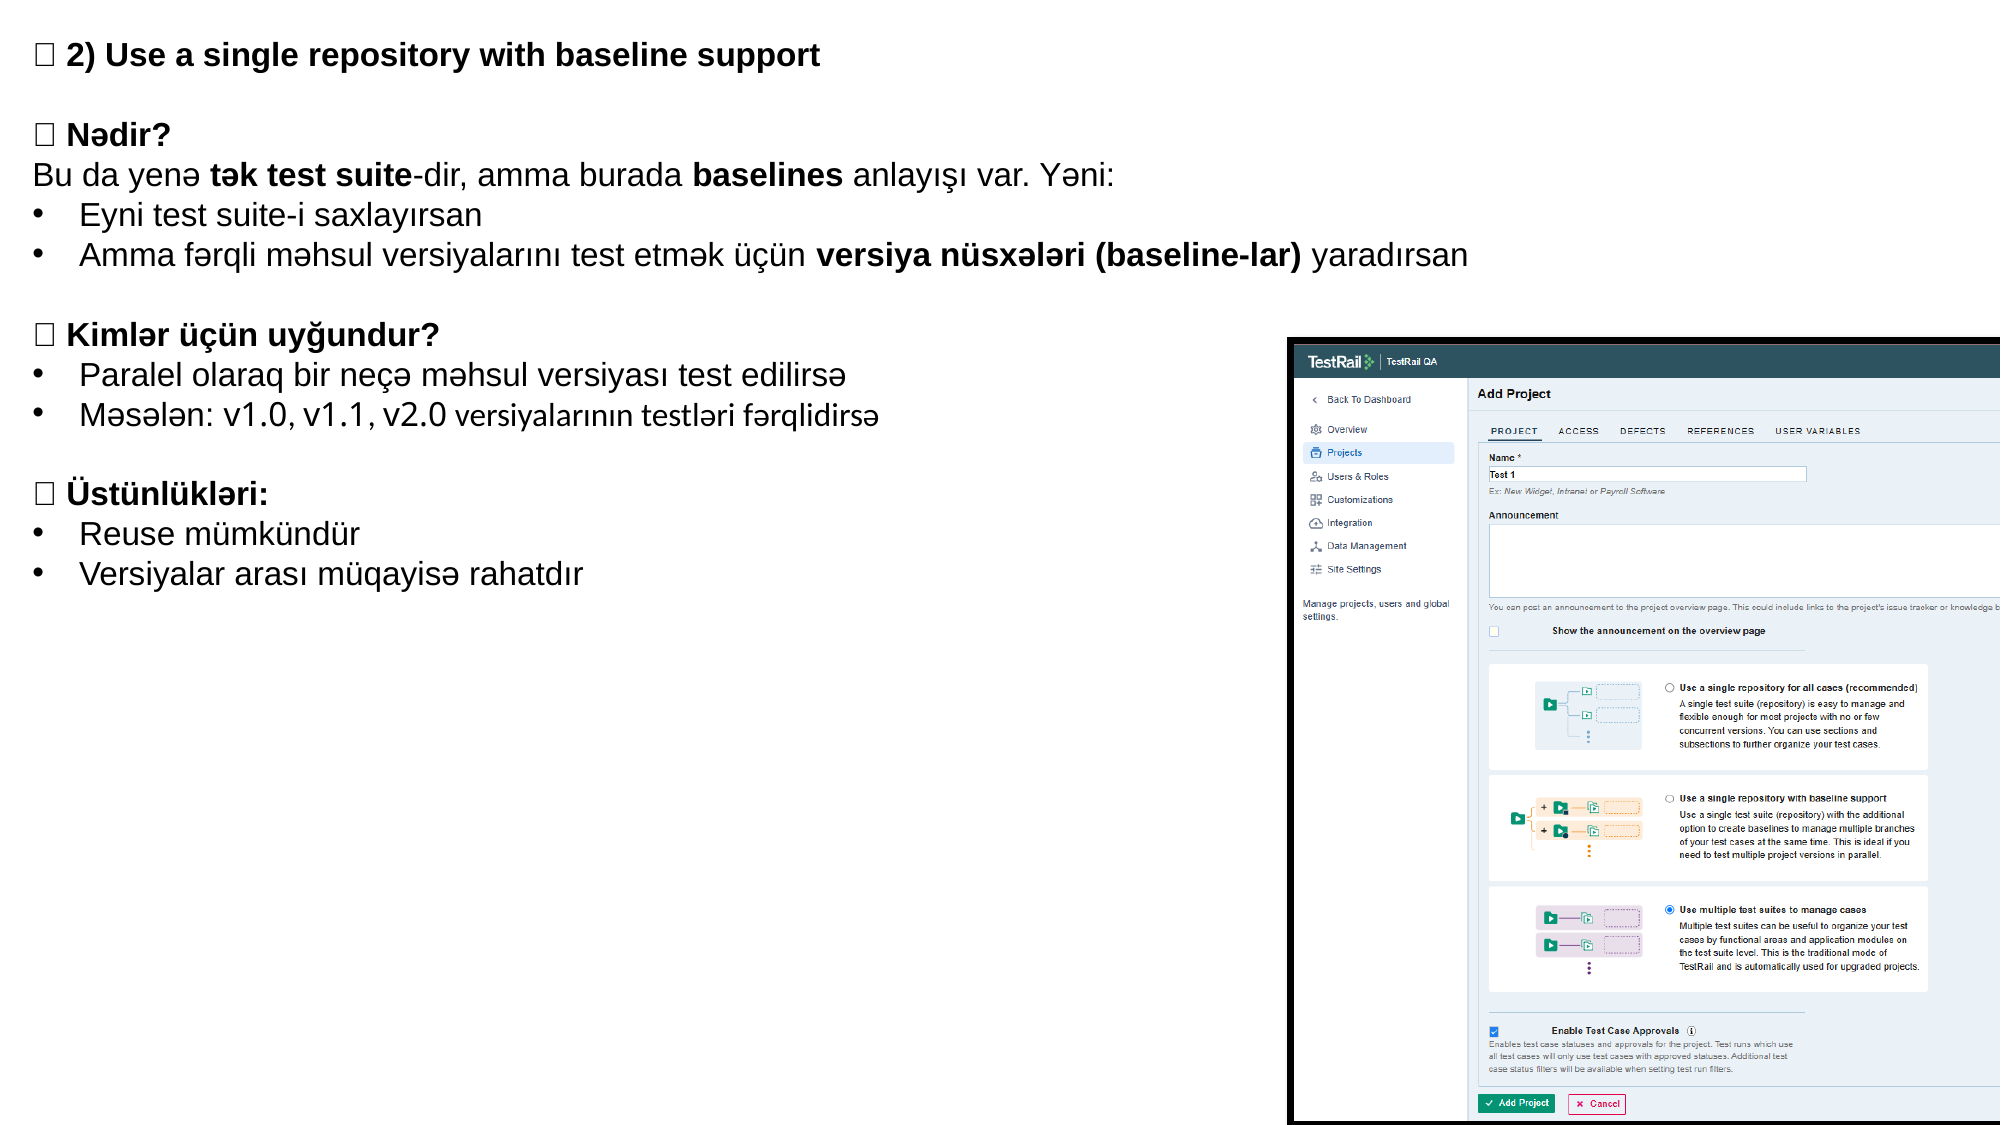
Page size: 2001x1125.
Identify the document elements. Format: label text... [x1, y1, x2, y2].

text_box 🔀 2) Use a single repository with baseline support 💡 Nədir? Bu da yenə tək test suite-dir, amma burada baselines anlayışı var. Yəni: Eyni test suite-i saxlayırsan Amma fərqli məhsul versiyalarını test etmək üçün versiya nüsxələri (baseline-lar) yaradırsan 🧠 Kimlər üçün uyğundur? Paralel olaraq bir neçə məhsul versiyası test edilirsə Məsələn: v1.0, v1.1, v2.0 versiyalarının testləri fərqlidirsə ➕ Üstünlükləri: Reuse mümkündür Versiyalar arası müqayisə rahatdır [17, 25, 1984, 640]
picture [1293, 343, 2000, 1122]
